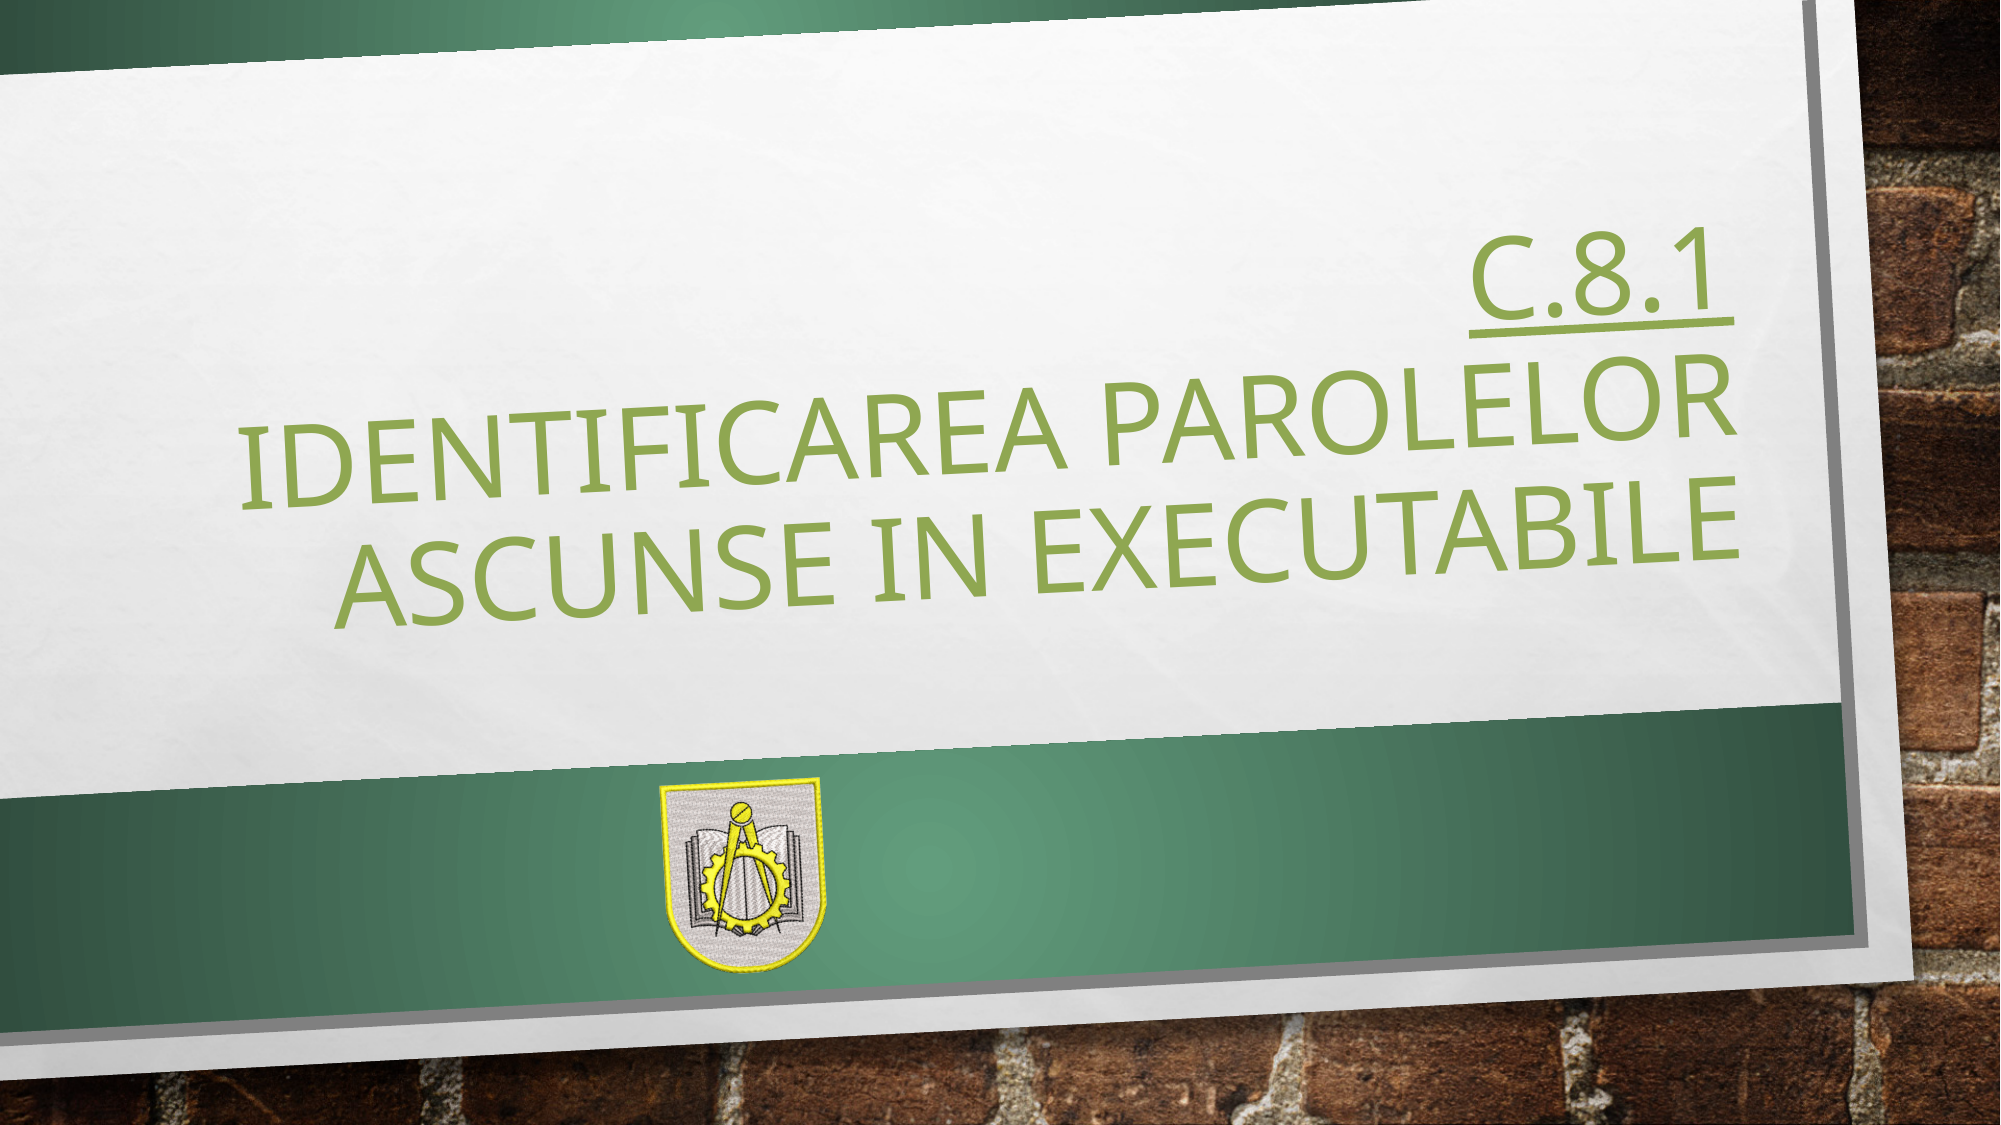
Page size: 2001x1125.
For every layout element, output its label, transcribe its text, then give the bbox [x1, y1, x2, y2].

picture [660, 778, 829, 977]
picture [0, 0, 2000, 1125]
title C.8.1 Identificarea parolelor ascunse in executabile [141, 134, 1764, 671]
